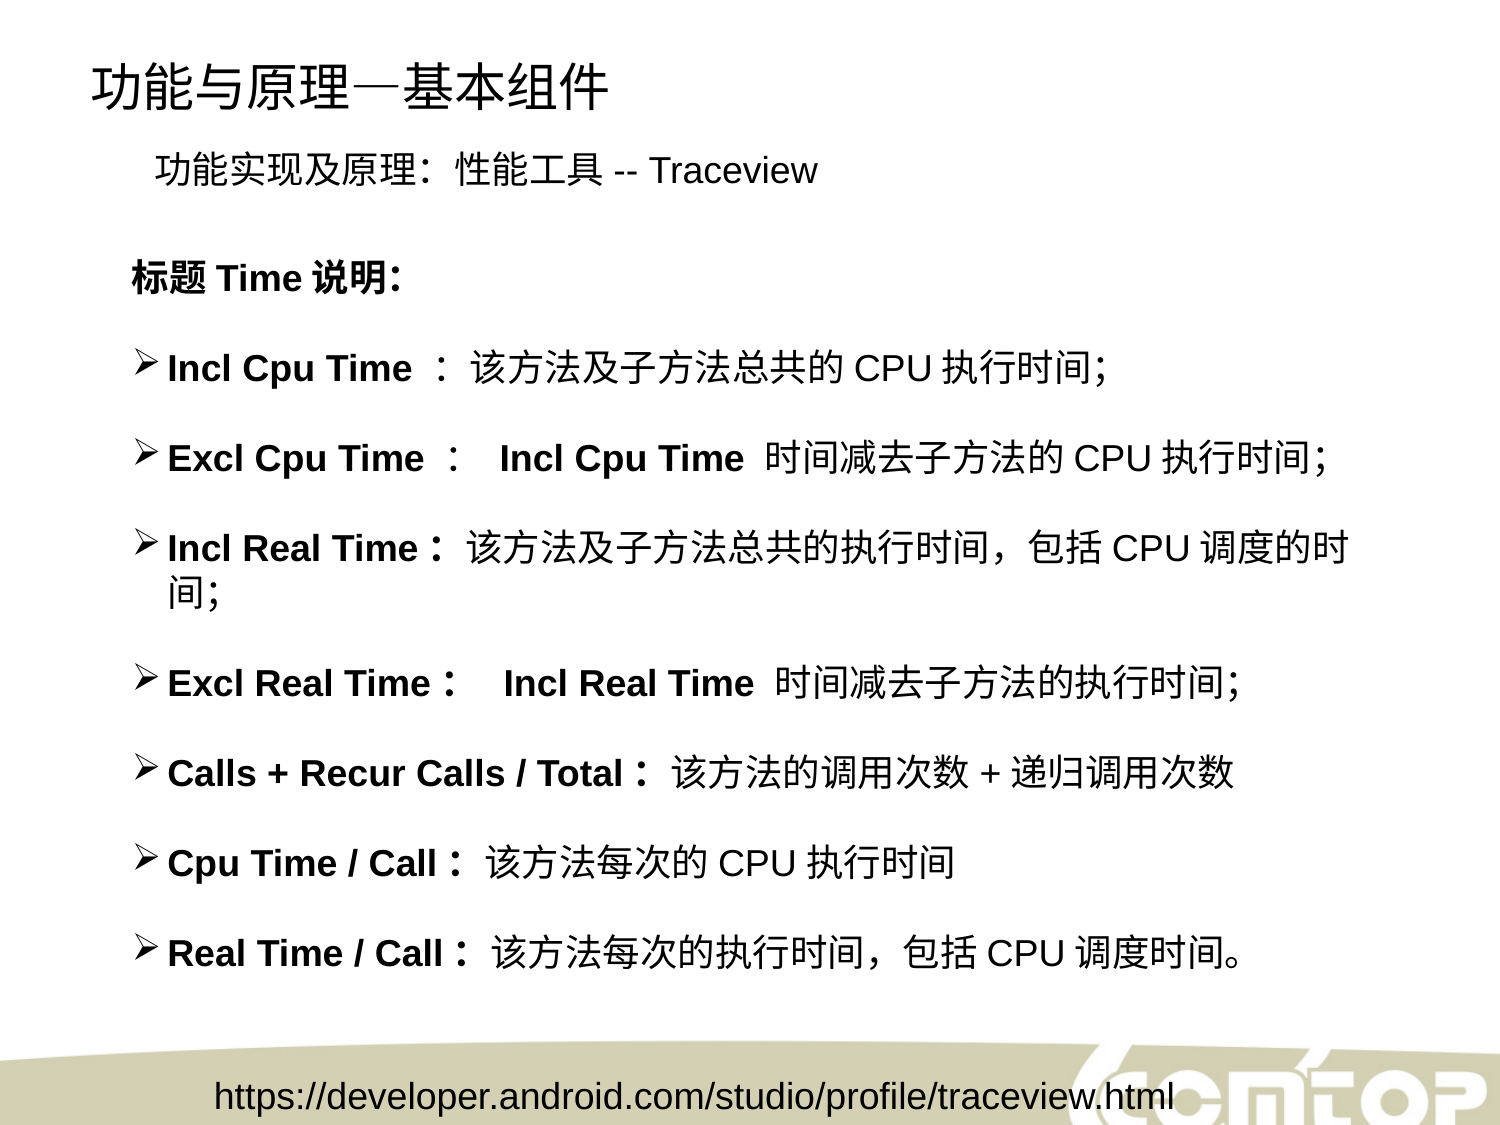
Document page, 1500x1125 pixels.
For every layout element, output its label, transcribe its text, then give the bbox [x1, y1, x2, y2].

text_box 功能与原理—基本组件 [75, 46, 626, 125]
text_box https://developer.android.com/studio/profile/traceview.html [199, 1064, 1325, 1125]
text_box 标题Time说明： Incl Cpu Time ：该方法及子方法总共的CPU执行时间； Excl Cpu Time ： Incl Cpu Time 时间减去子方法的CPU执行时间； Incl Real Time：该方法及子方法总共的执行时间，包括CPU调度的时间； Excl Real Time： Incl Real Time 时间减去子方法的执行时间； Calls + Recur Calls / Total：该方法的调用次数+递归调用次数 Cpu Time / Call：该方法每次的CPU执行时间 Real Time / Call：该方法每次的执行时间，包括CPU调度时间。 [117, 246, 1395, 1125]
picture [0, 0, 1500, 1125]
text_box 功能实现及原理：性能工具-- Traceview [139, 138, 833, 199]
